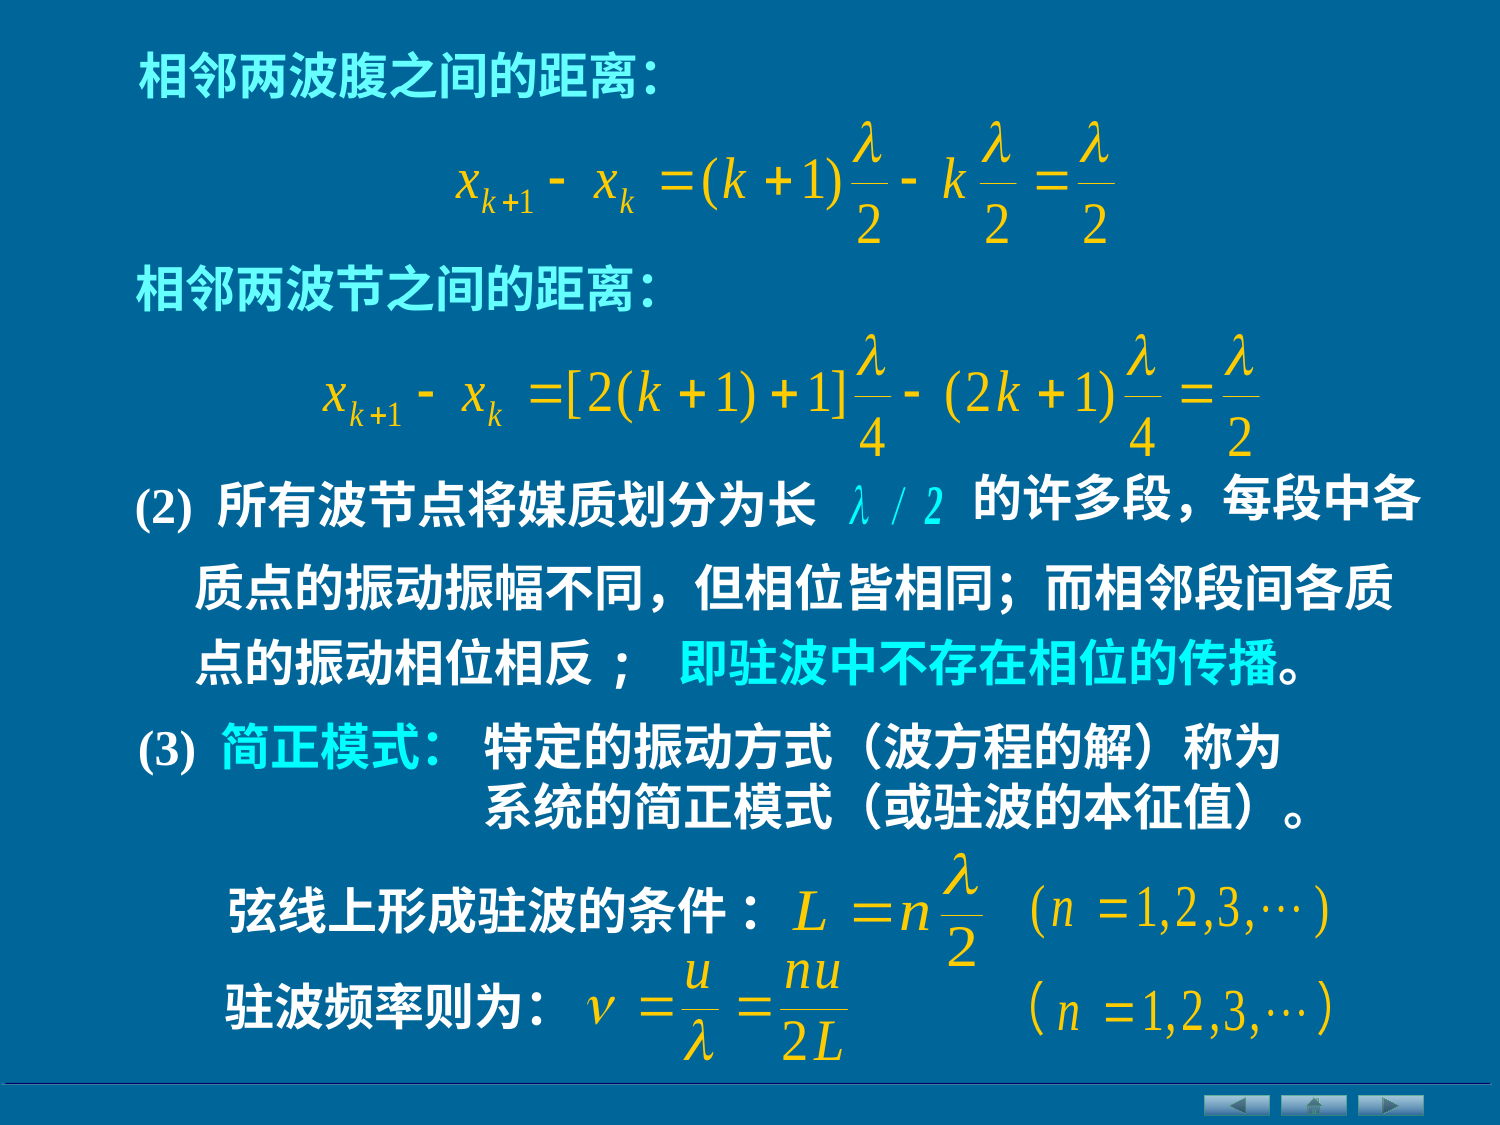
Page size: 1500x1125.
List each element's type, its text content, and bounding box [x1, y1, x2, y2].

text_box 质点的振动振幅不同，但相位皆相同；而相邻段间各质点的振动相位相反; 即驻波中不存在相位的传播。 [179, 533, 1442, 699]
text_box 弦线上形成驻波的条件 ： [212, 872, 782, 948]
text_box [317, 325, 1263, 461]
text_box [840, 473, 960, 536]
text_box (2) 所有波节点将媒质划分为长 [1267, 451, 1445, 541]
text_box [1027, 879, 1336, 945]
text_box (2) 所有波节点将媒质划分为长 [119, 451, 958, 541]
text_box 的许多段，每段中各 [958, 458, 1438, 533]
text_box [587, 938, 851, 1066]
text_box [787, 843, 987, 972]
text_box 特定的振动方式（波方程的解）称为系统的简正模式（或驻波的本征值）。 [468, 708, 1342, 843]
text_box 相邻两波节之间的距离： [120, 249, 733, 325]
text_box 驻波频率则为： [210, 967, 582, 1043]
text_box 相邻两波腹之间的距离： [123, 37, 704, 113]
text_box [1028, 981, 1348, 1045]
text_box (3) 简正模式： [123, 708, 468, 783]
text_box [449, 112, 1118, 248]
